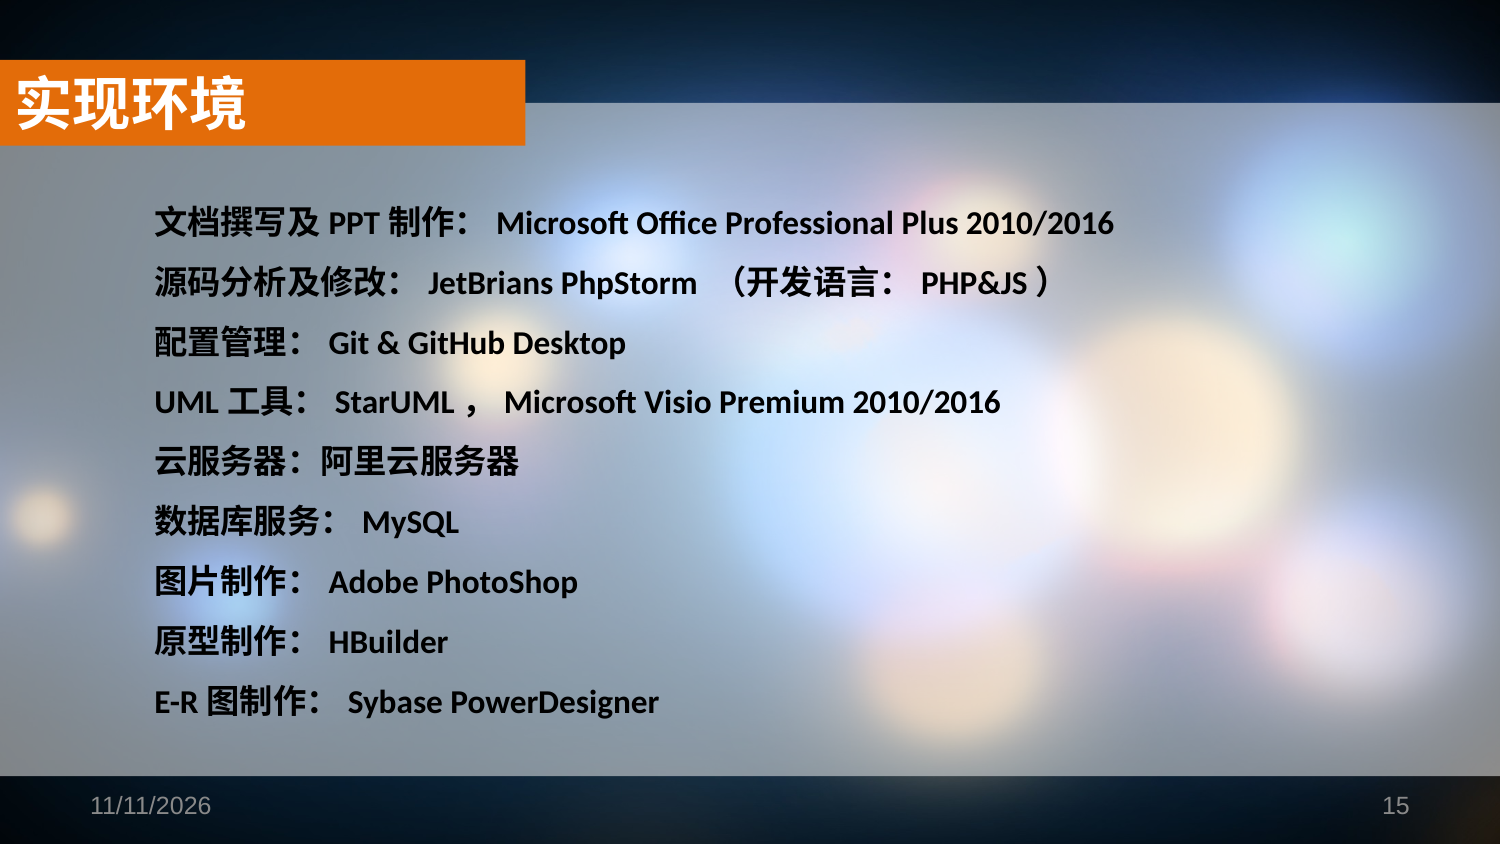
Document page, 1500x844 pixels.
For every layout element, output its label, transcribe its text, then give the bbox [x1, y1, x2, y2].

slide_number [74, 781, 426, 828]
text_box [0, 102, 1500, 777]
picture [0, 777, 1500, 844]
text_box 文档撰写及PPT制作：Microsoft Office Professional Plus 2010/2016 源码分析及修改：JetBrians PhpStorm （开发语言：PHP&JS） 配置管理：Git & GitHub Desktop UML工具：StarUML，Microsoft Visio Premium 2010/2016 云服务器：阿里云服务器 数据库服务：MySQL 图片制作：Adobe PhotoShop 原型制作：HBuilder E-R图制作：Sybase PowerDesigner [64, 173, 1459, 728]
text_box 实现环境 [0, 59, 526, 145]
slide_number 15 [1074, 781, 1426, 828]
picture [0, 0, 1500, 102]
